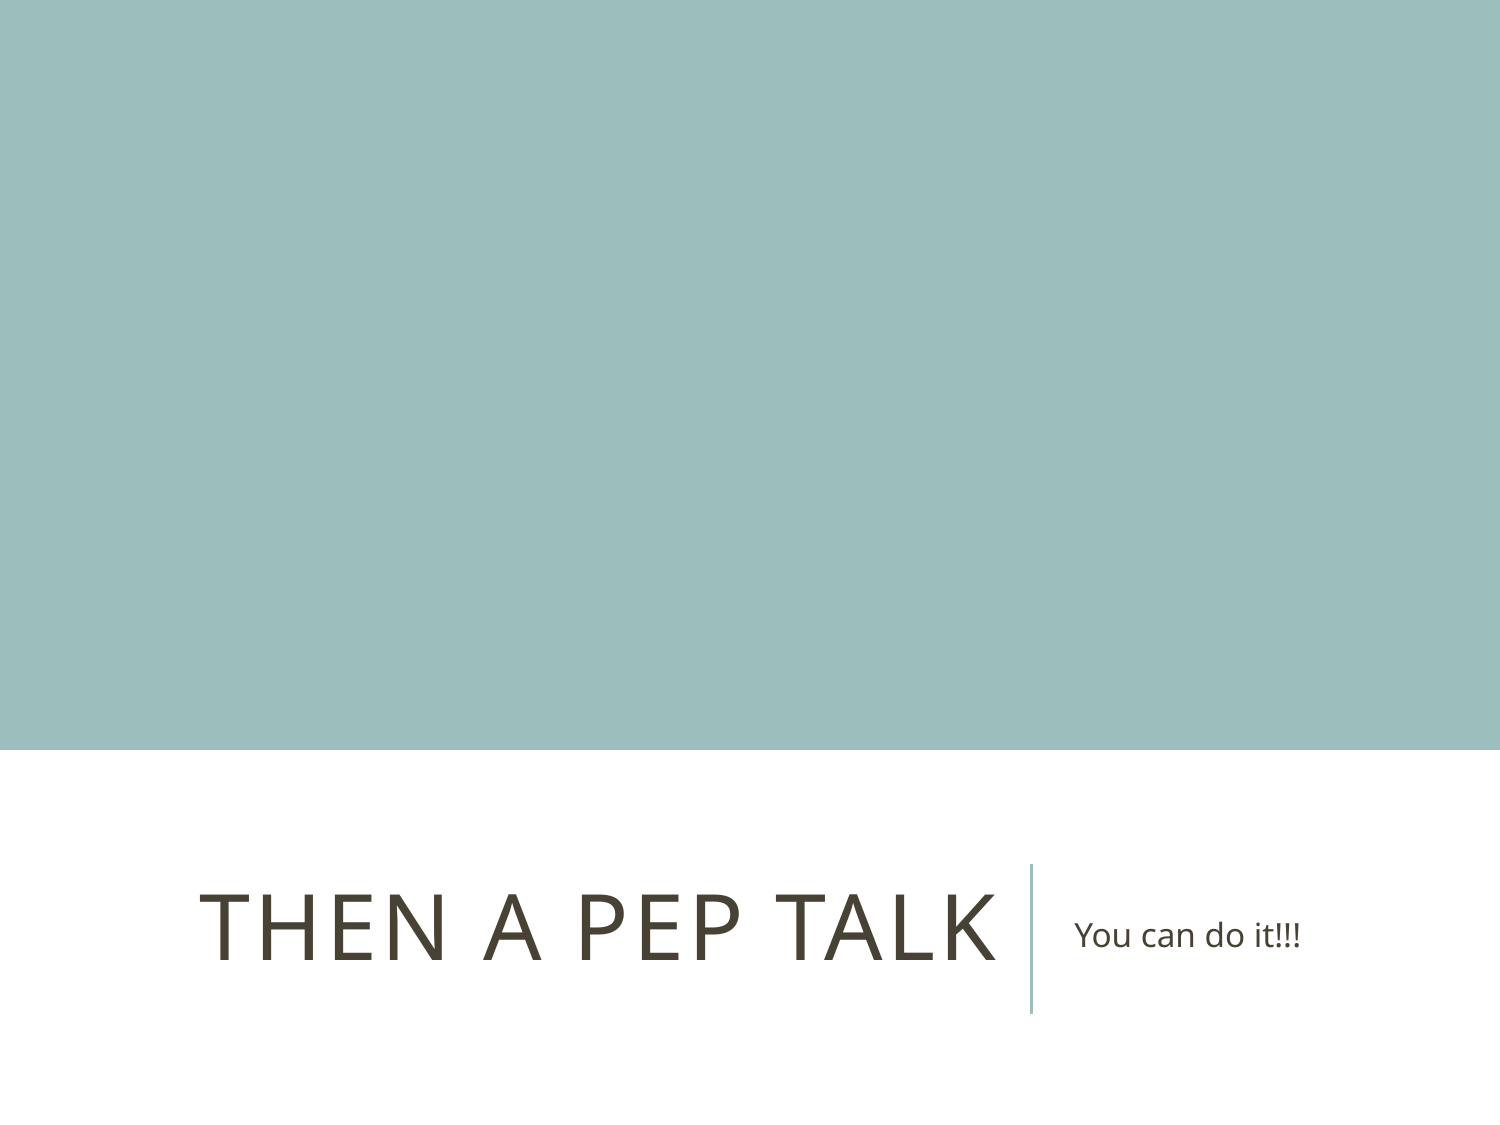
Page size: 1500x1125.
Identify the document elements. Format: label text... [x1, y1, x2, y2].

title then A PEP TALK [56, 813, 1013, 1054]
subtitle You can do it!!! [1059, 813, 1454, 1054]
